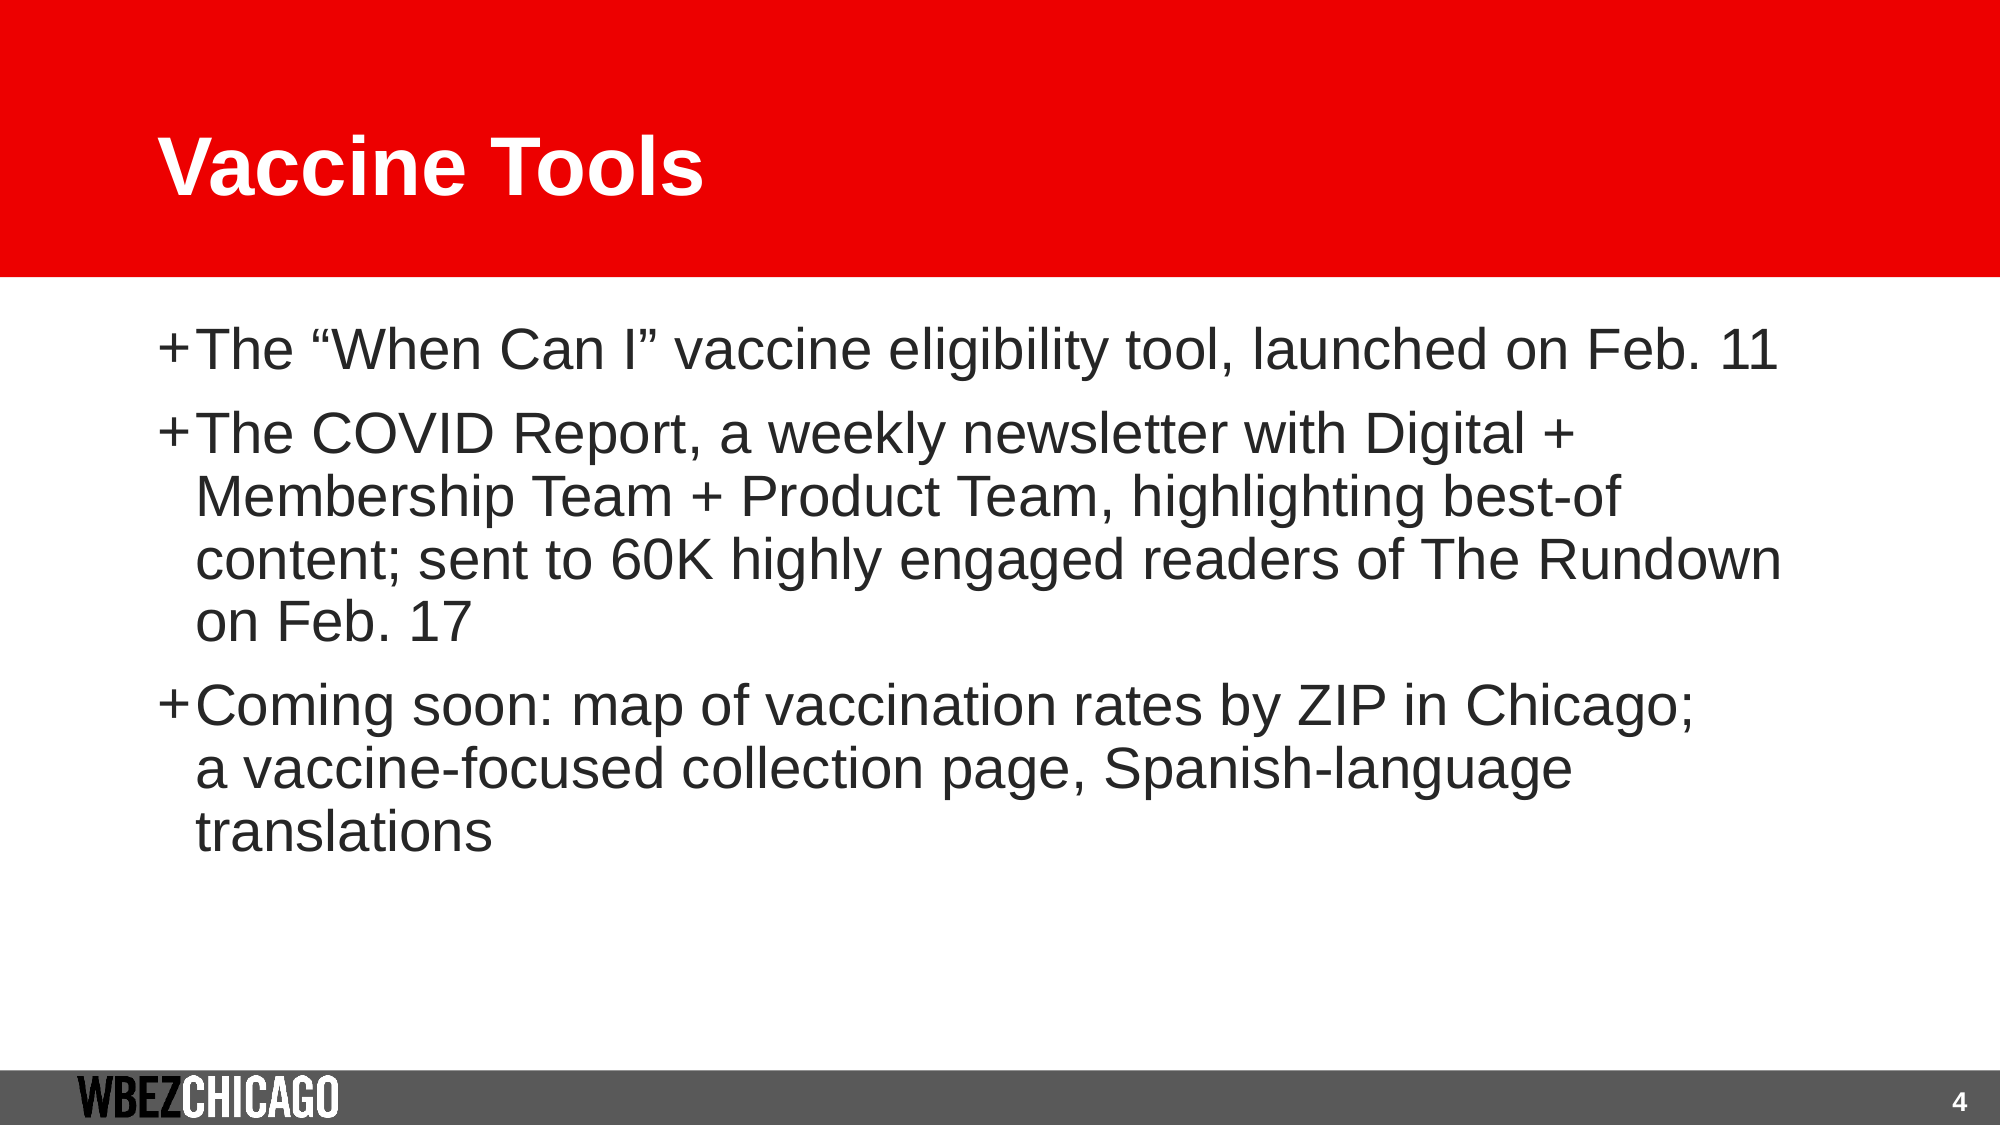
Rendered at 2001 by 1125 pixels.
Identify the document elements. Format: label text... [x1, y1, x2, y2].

list The “When Can I” vaccine eligibility tool, launched on Feb. 11 The COVID Report, a weekly newsletter with Digital + Membership Team + Product Team, highlighting best-of content; sent to 60K highly engaged readers of The Rundown on Feb. 17 Coming soon: map of vaccination rates by ZIP in Chicago; a vaccine-focused collection page, Spanish-language translations [137, 299, 1863, 1014]
title Vaccine Tools [137, 59, 1863, 278]
picture [77, 1075, 338, 1118]
